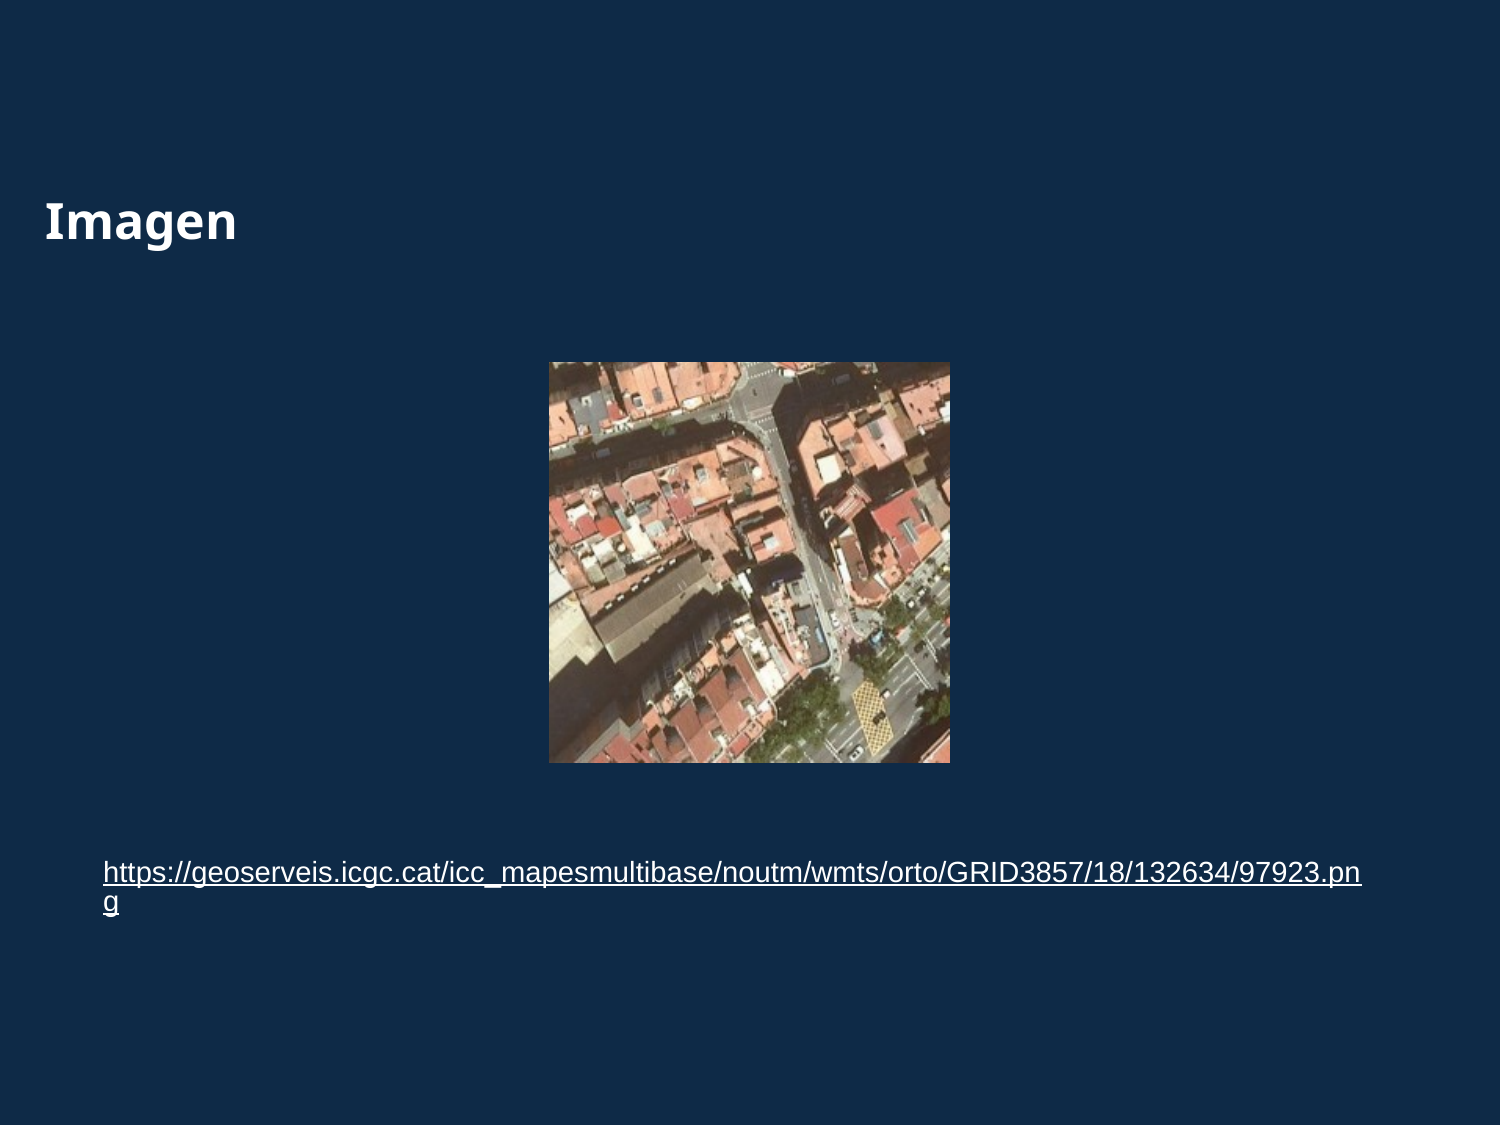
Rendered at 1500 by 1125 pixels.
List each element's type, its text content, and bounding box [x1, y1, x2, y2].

picture [549, 362, 950, 763]
text_box Imagen [30, 182, 1500, 238]
text_box https://geoserveis.icgc.cat/icc_mapesmultibase/noutm/wmts/orto/GRID3857/18/132634/97923.png [88, 845, 1388, 896]
